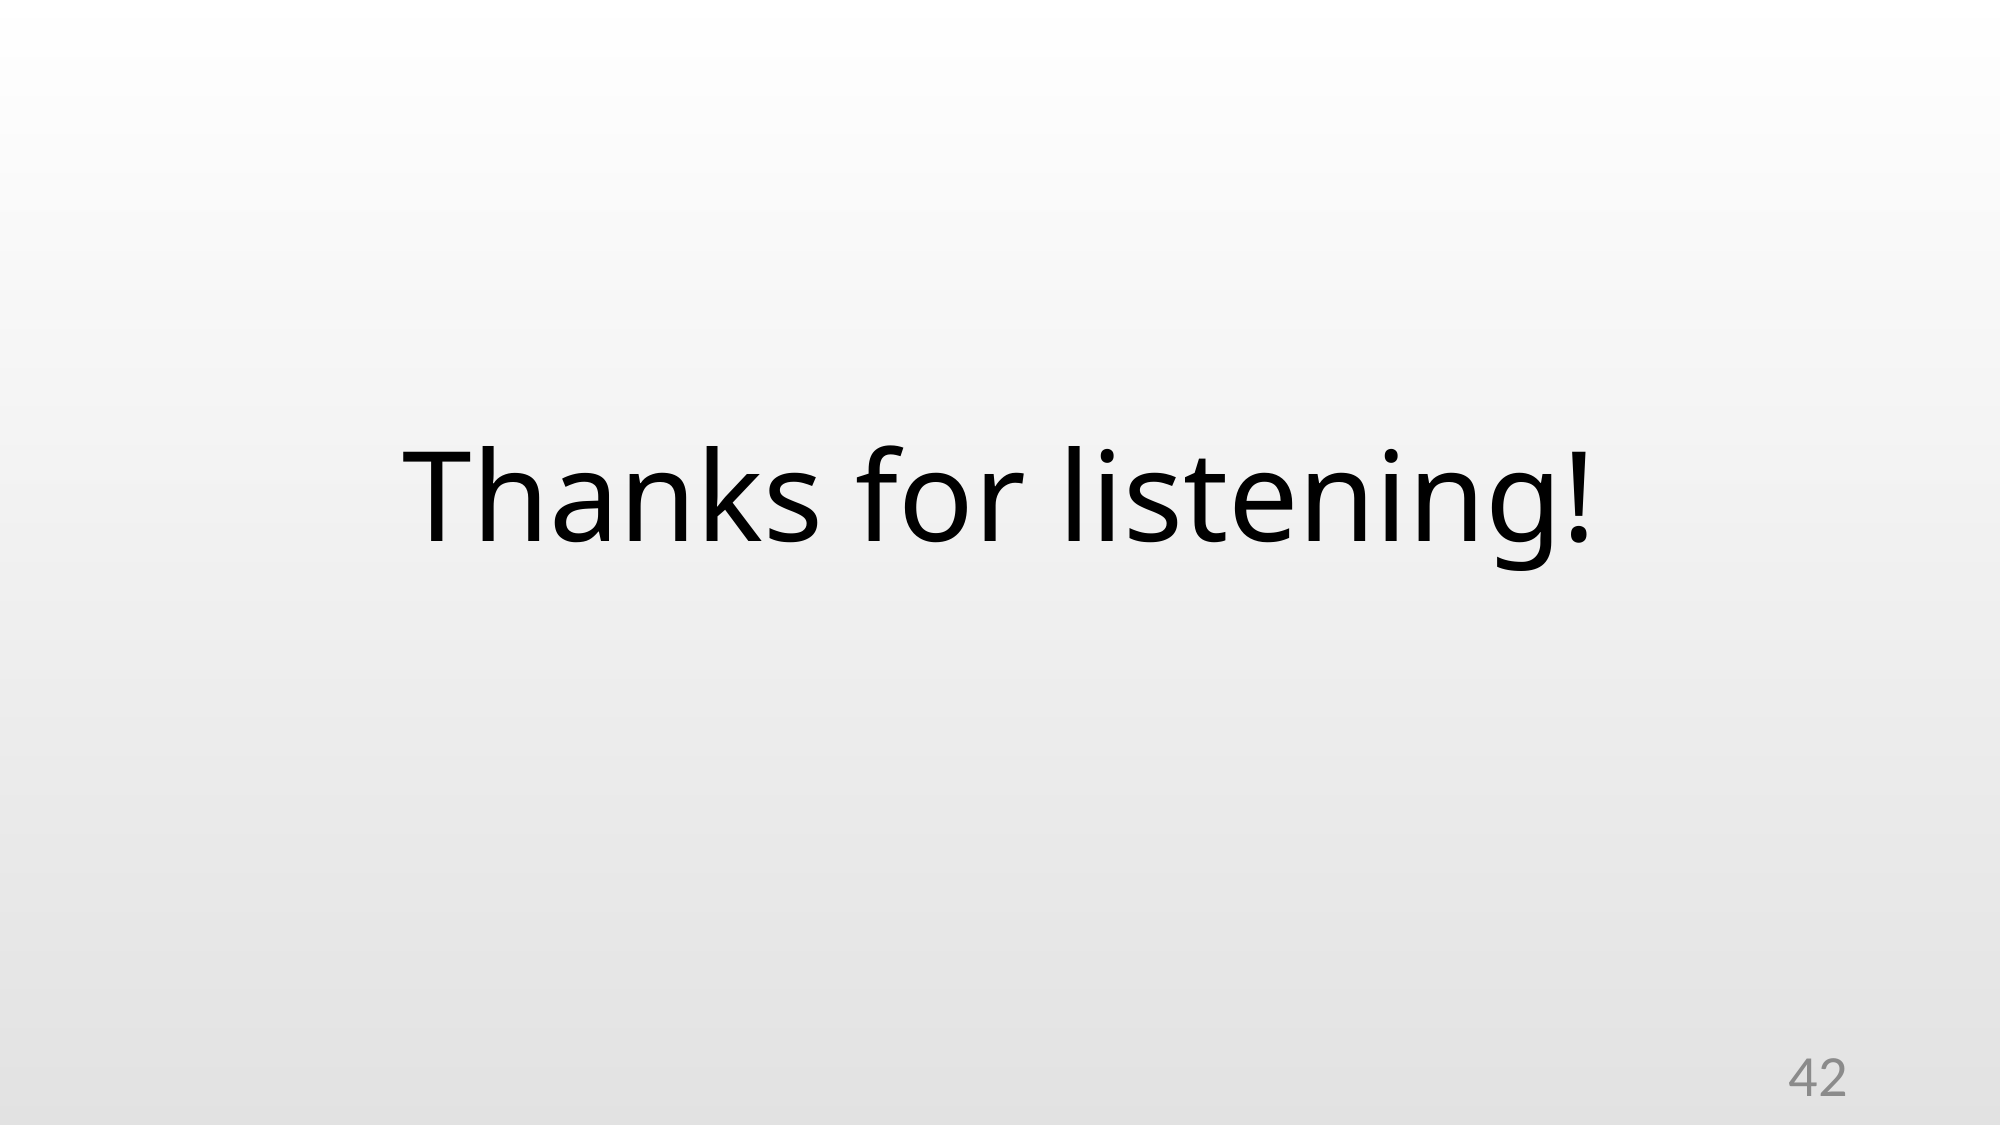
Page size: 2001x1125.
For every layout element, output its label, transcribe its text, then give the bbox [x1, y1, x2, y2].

title Thanks for listening! [249, 184, 1750, 576]
slide_number 42 [1412, 1042, 1863, 1103]
